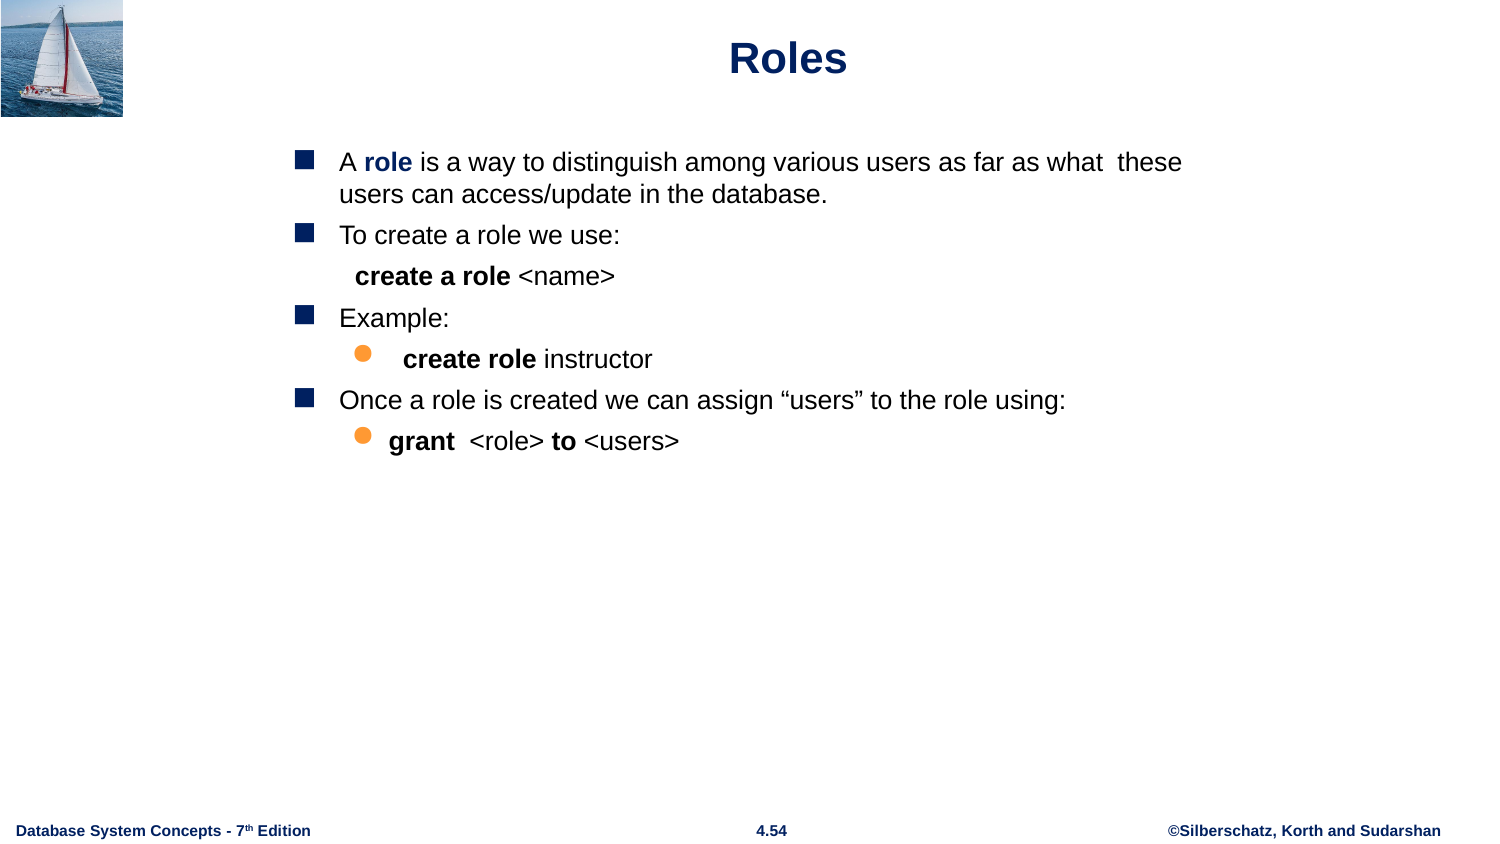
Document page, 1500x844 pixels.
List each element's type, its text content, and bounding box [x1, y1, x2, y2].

title Roles [125, 14, 1452, 90]
list A role is a way to distinguish among various users as far as what these users can access/update in the database. To create a role we use: create a role <name> Example: create role instructor Once a role is created we can assign “users” to the role using: grant <role> to <users> [282, 137, 1221, 527]
picture [0, 0, 123, 117]
